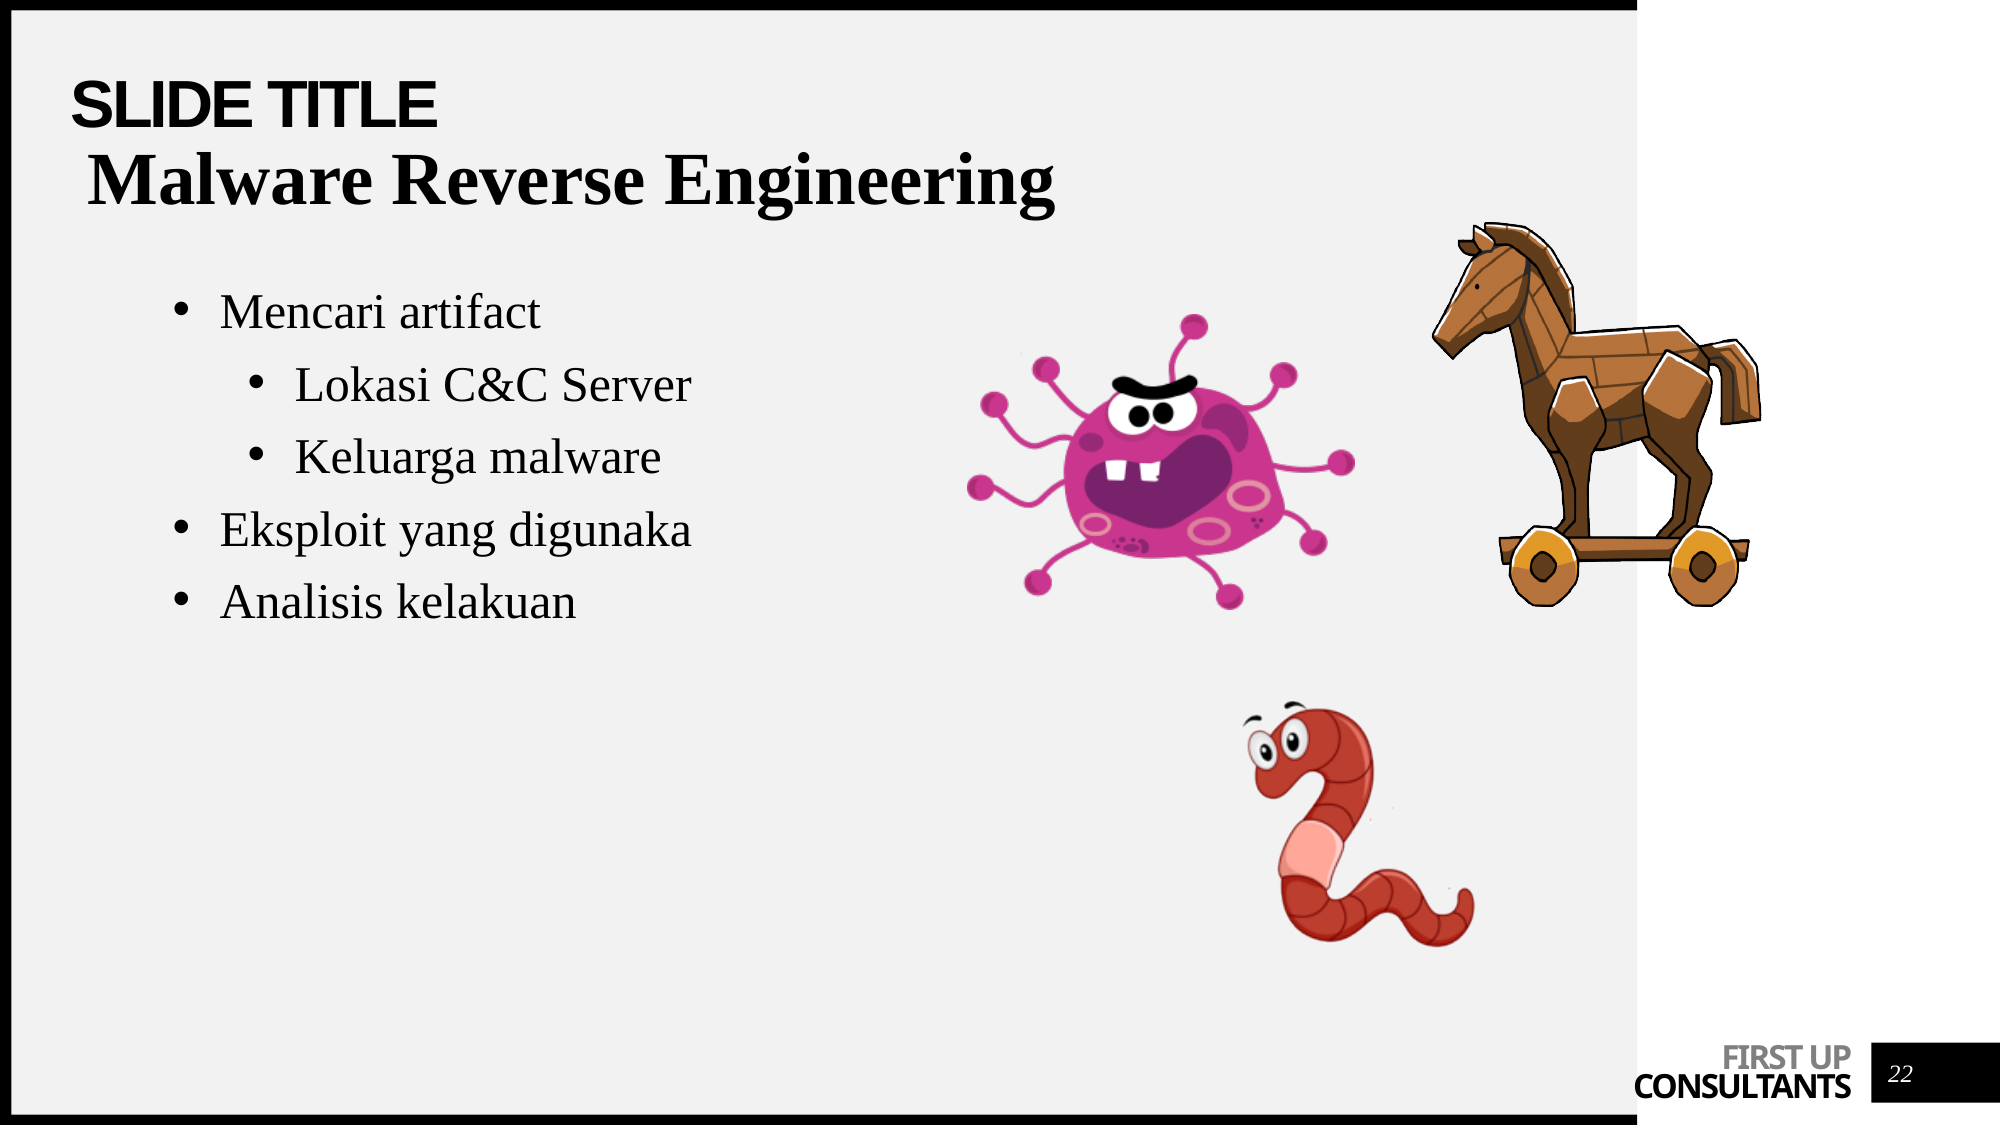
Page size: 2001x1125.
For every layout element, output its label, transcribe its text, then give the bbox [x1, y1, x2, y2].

text_box Malware Reverse Engineering [72, 122, 1072, 228]
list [967, 314, 1355, 610]
text_box Mencari artifact Lokasi C&C Server Keluarga malware Eksploit yang digunaka Analisis kelakuan [157, 271, 708, 636]
picture [1127, 654, 1581, 995]
picture [1429, 220, 1770, 610]
title Slide Title [70, 70, 1580, 142]
slide_number 22 [1877, 1050, 1924, 1096]
